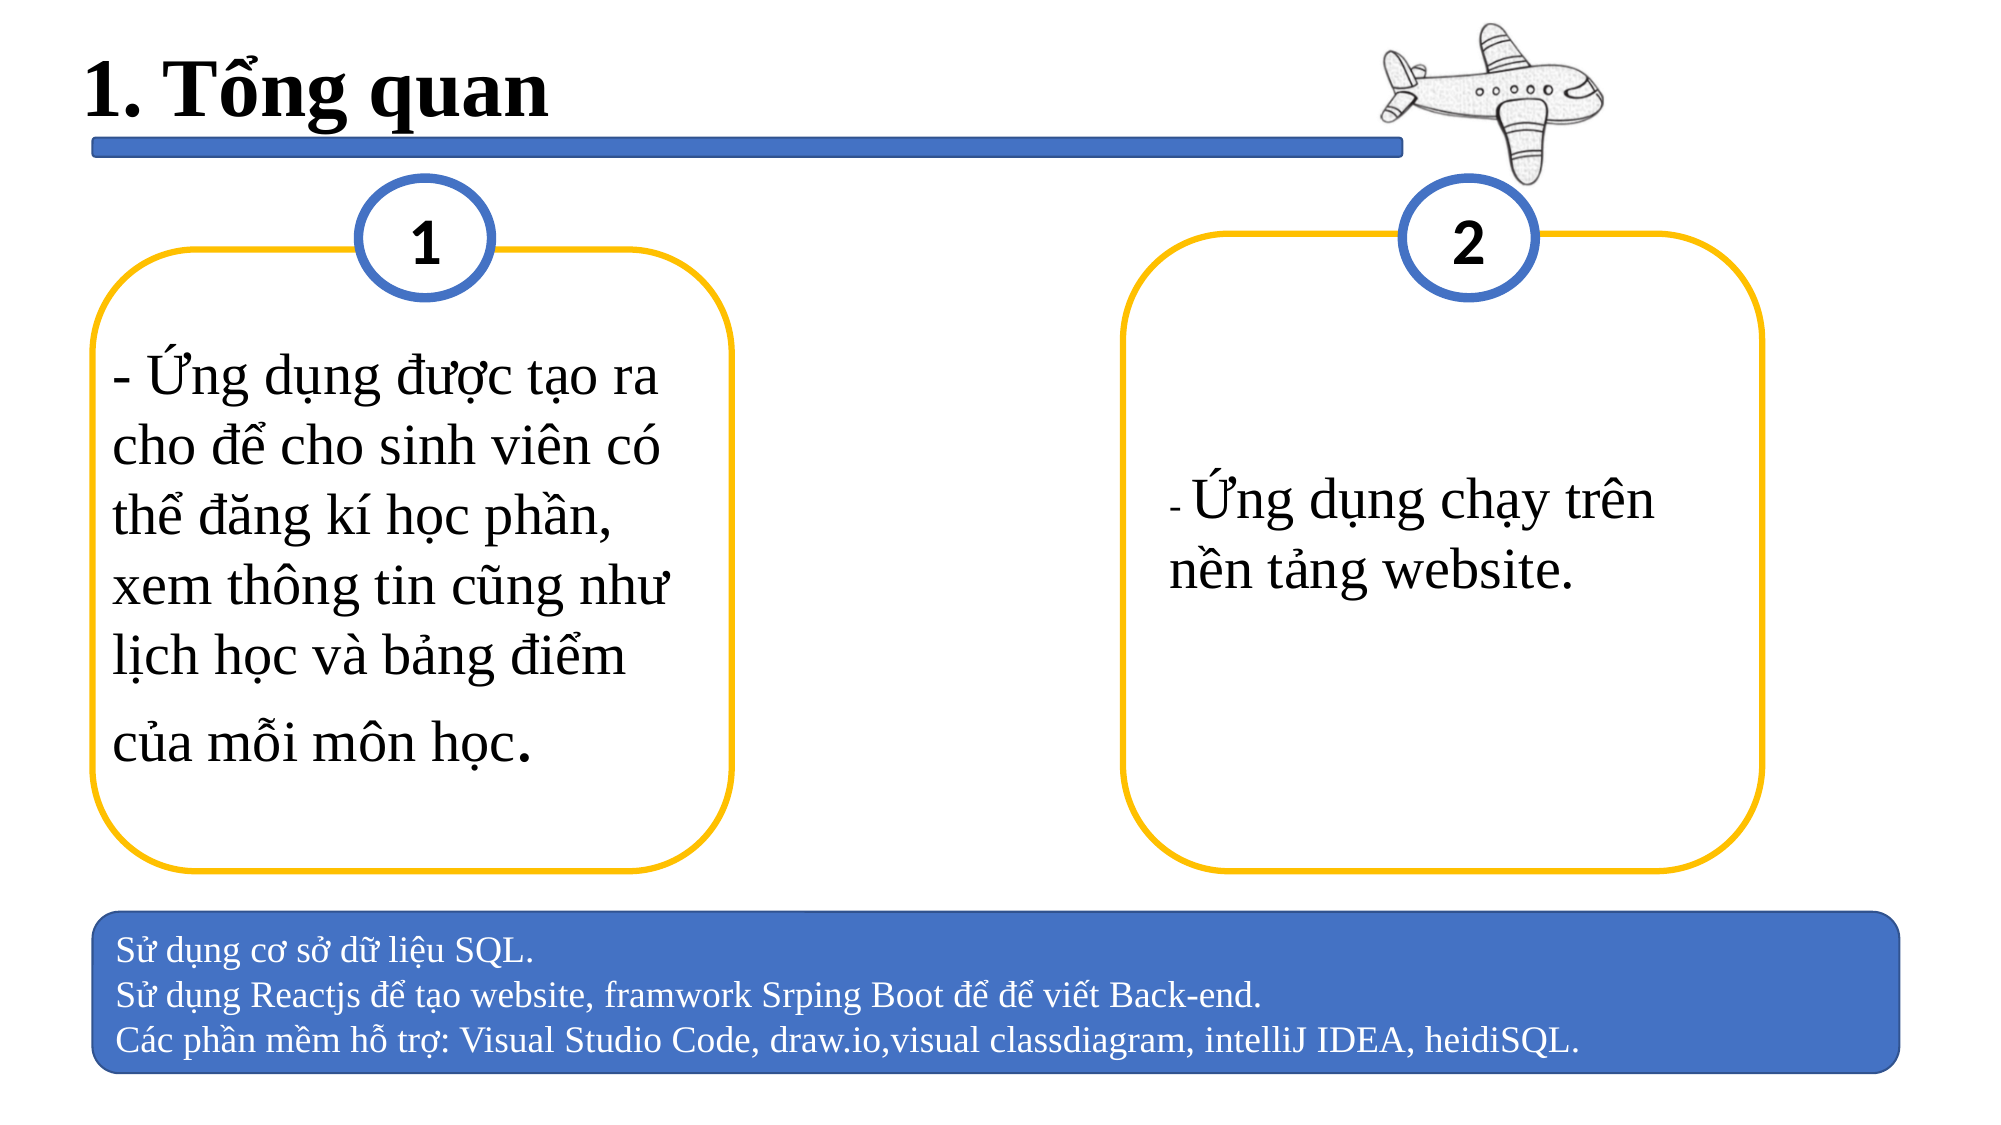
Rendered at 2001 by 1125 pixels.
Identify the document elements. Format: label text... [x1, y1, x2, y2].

picture [1355, 12, 1632, 198]
text_box [170, 868, 654, 872]
text_box [92, 137, 1350, 157]
title 1. Tổng quan [61, 42, 1097, 138]
text_box 2 [1402, 206, 1536, 298]
text_box - Ứng dụng được tạo ra cho để cho sinh viên có thể đăng kí học phần, xem thông tin cũng như lịch học và bảng điểm của mỗi môn học. [92, 316, 732, 868]
text_box 1 [358, 178, 492, 298]
text_box - Ứng dụng chạy trên nền tảng website. [1122, 233, 1763, 872]
text_box Sử dụng cơ sở dữ liệu SQL. Sử dụng Reactjs để tạo website, framwork Srping Boot để để viết Back-end. Các phần mềm hỗ trợ: Visual Studio Code, draw.io,visual classdiagram, intelliJ IDEA, heidiSQL. [92, 911, 1900, 1074]
text_box [99, 249, 725, 316]
